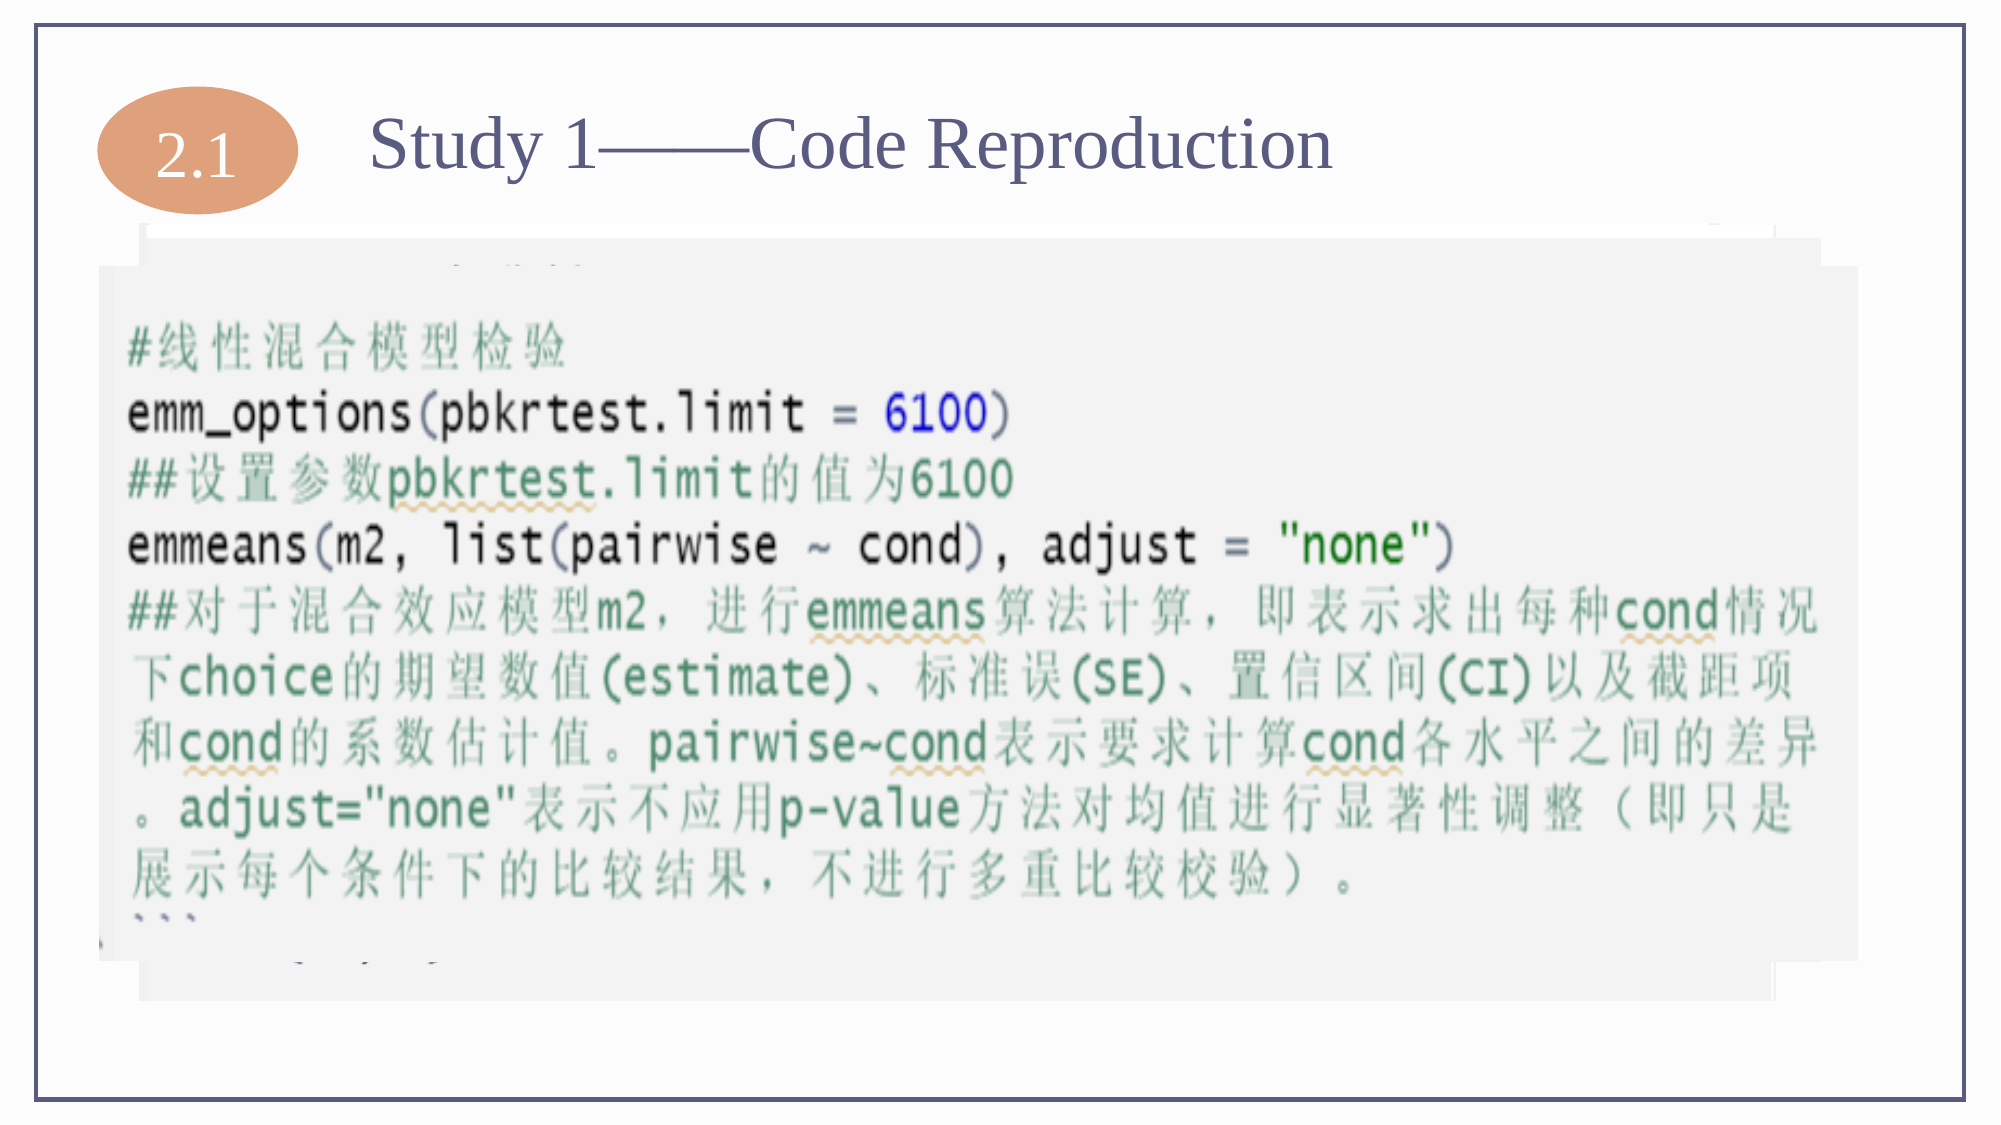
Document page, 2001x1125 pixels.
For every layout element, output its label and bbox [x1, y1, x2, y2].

picture [99, 223, 1861, 1001]
text_box [97, 86, 1356, 215]
